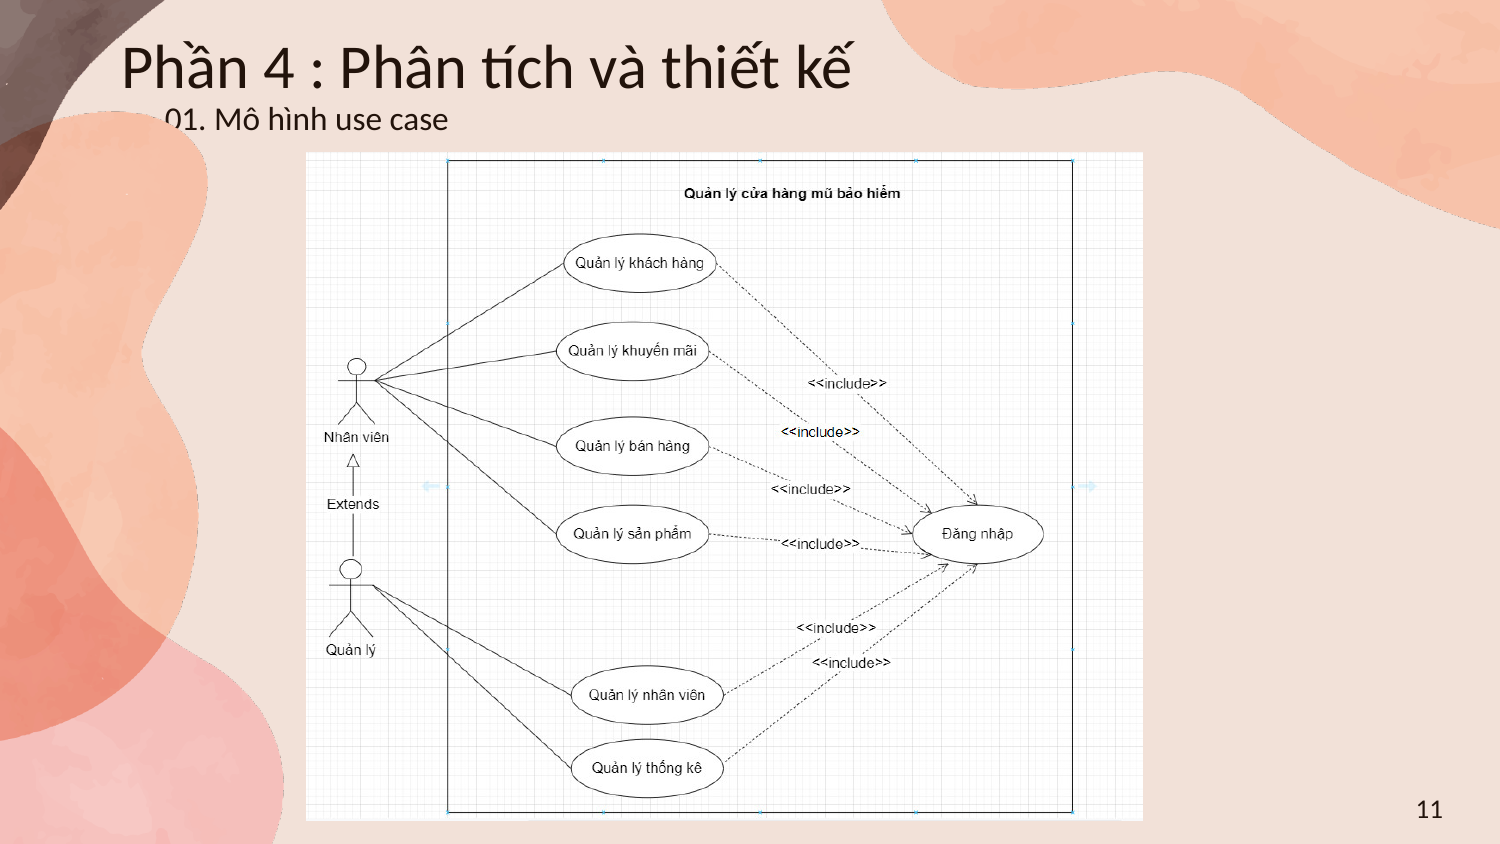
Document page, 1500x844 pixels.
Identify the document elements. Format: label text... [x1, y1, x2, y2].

title Phần 4 : Phân tích và thiết kế [333, 22, 869, 104]
subtitle 01. Mô hình use case [333, 82, 472, 151]
picture [0, 0, 1500, 844]
text_box 11 [1309, 776, 1459, 818]
